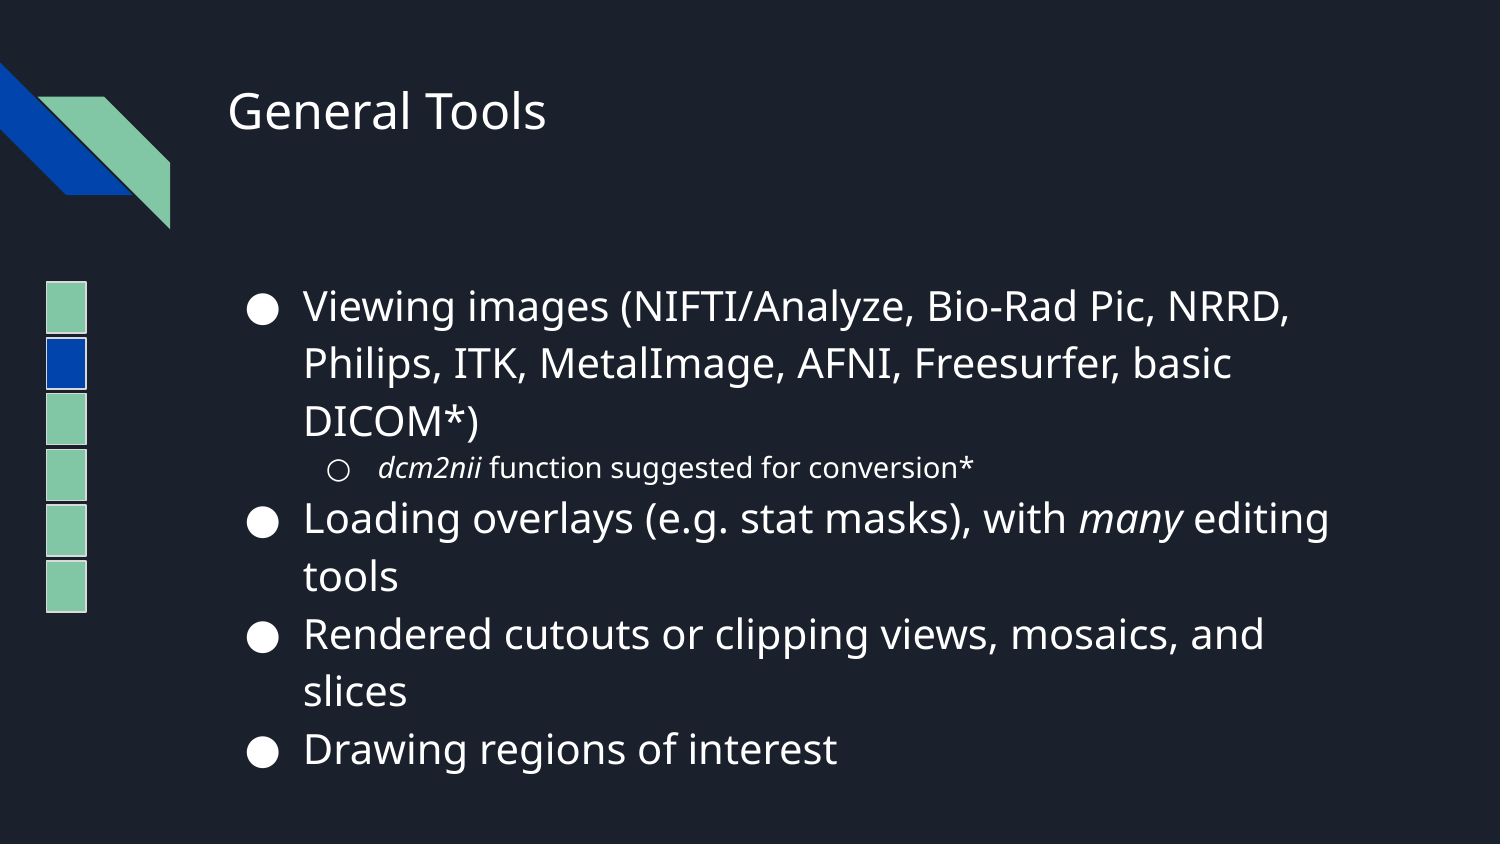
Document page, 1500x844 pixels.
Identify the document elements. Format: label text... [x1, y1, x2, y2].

text_box [46, 337, 87, 389]
list Viewing images (NIFTI/Analyze, Bio-Rad Pic, NRRD, Philips, ITK, MetalImage, AFNI, Freesurfer, basic DICOM*) dcm2nii function suggested for conversion* Loading overlays (e.g. stat masks), with many editing tools Rendered cutouts or clipping views, mosaics, and slices Drawing regions of interest [212, 257, 1368, 735]
text_box [46, 505, 87, 557]
text_box [46, 560, 87, 612]
text_box [46, 282, 87, 334]
text_box [46, 393, 87, 445]
title General Tools [212, 64, 1368, 215]
text_box [46, 449, 87, 501]
